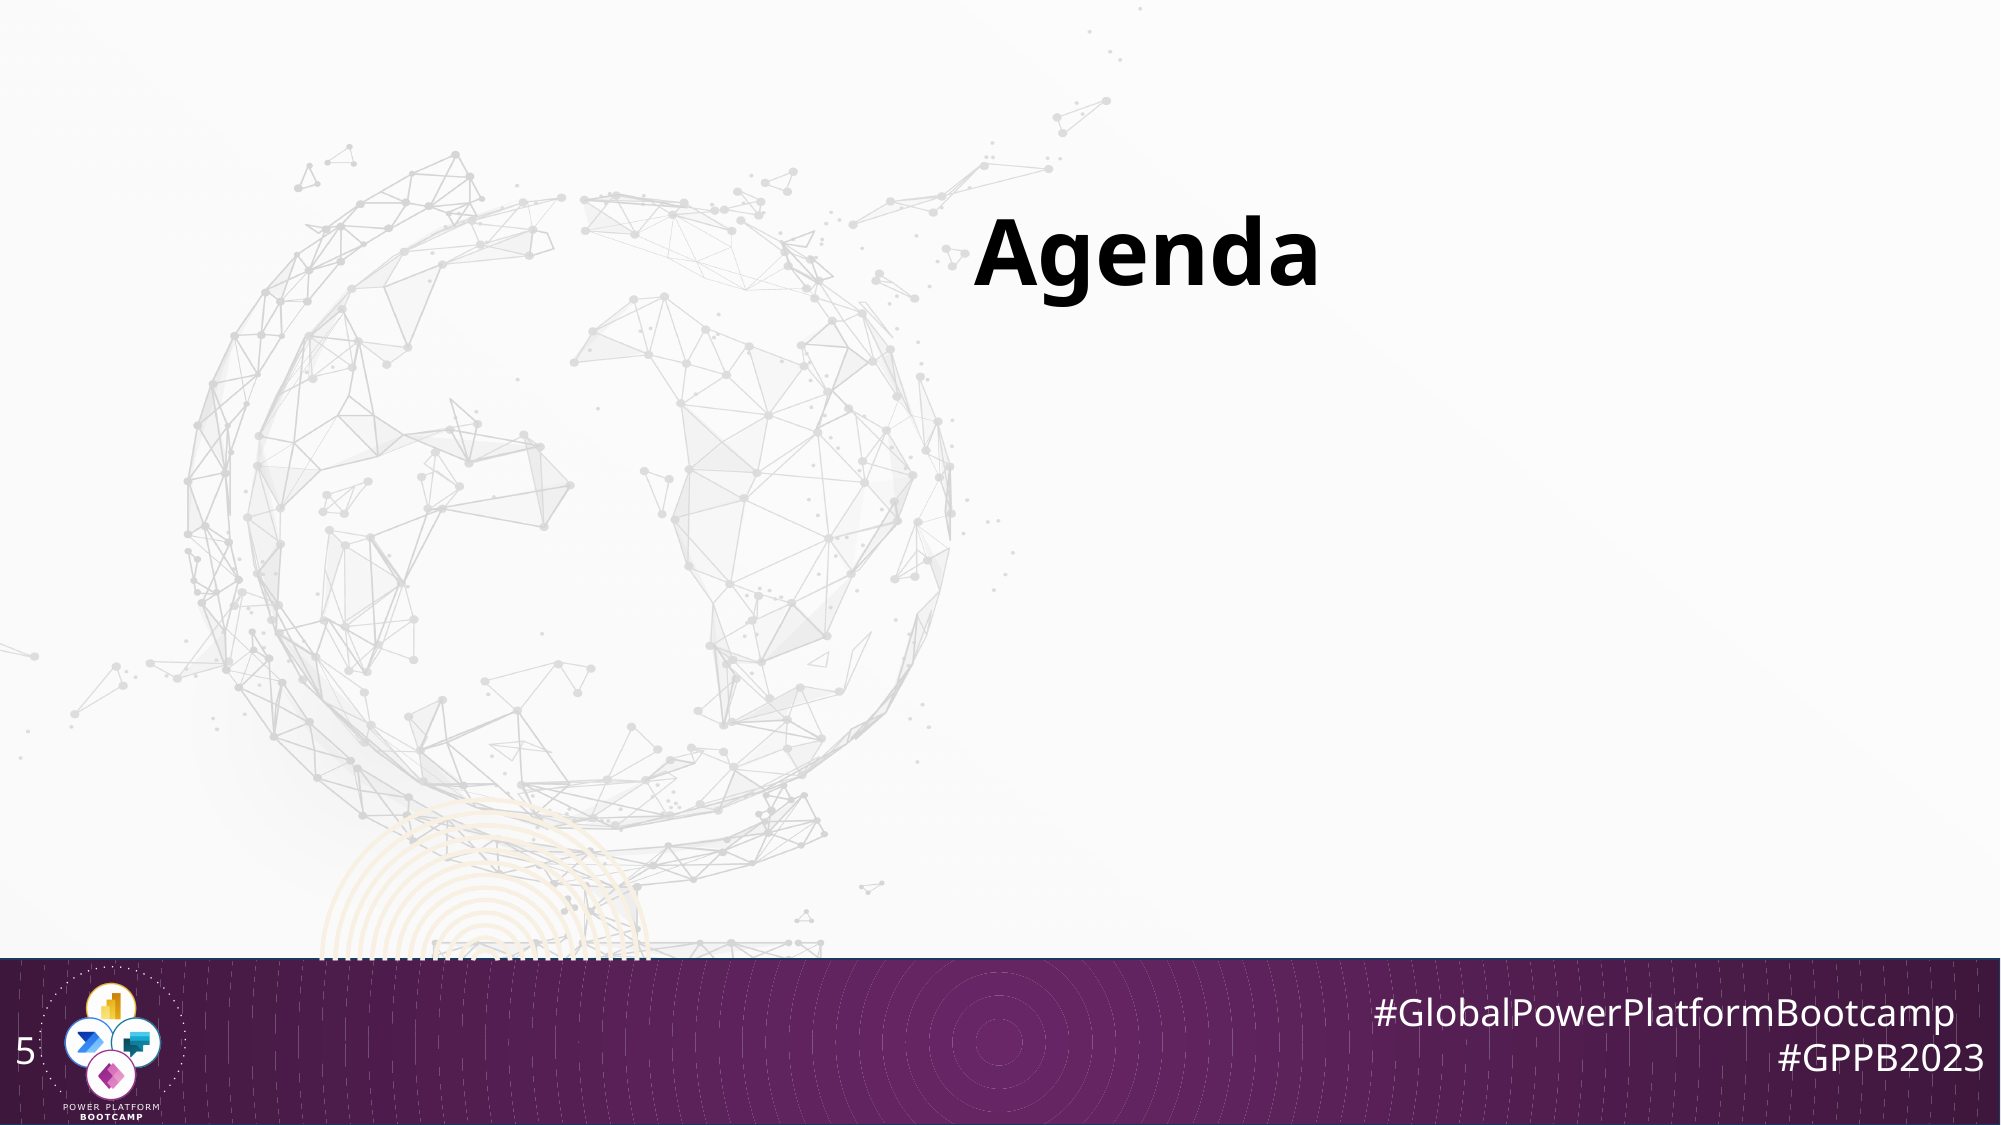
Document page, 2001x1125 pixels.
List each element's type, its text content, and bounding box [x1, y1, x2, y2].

title Agenda [959, 147, 2000, 365]
picture [39, 966, 186, 1120]
slide_number 5 [0, 1019, 75, 1080]
picture [319, 797, 651, 961]
